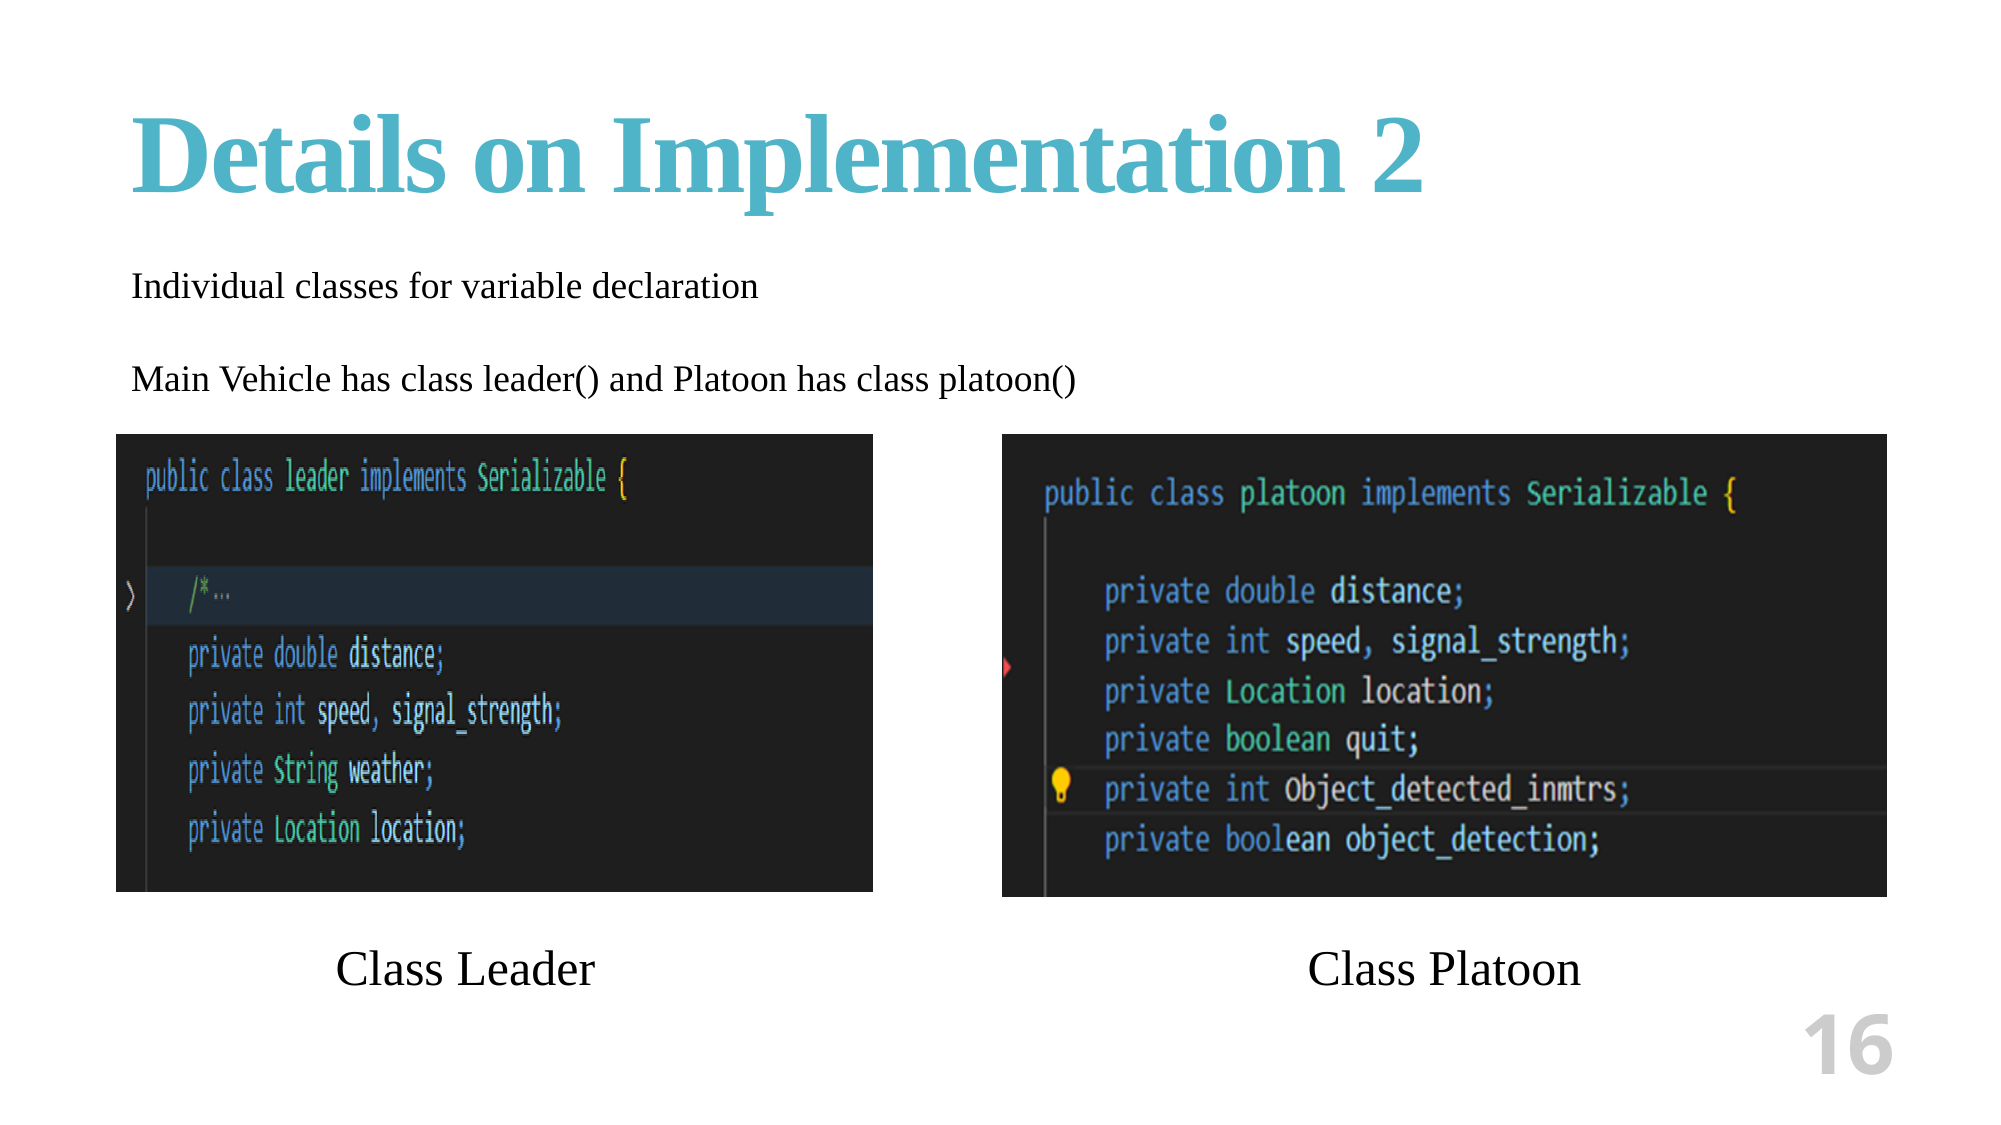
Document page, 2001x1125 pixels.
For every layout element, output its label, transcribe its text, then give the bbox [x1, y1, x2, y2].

title Details on Implementation 2 [116, 52, 1884, 399]
picture [1002, 434, 1887, 897]
text_box Class Leader [226, 927, 705, 1003]
slide_number 16 [1430, 883, 1911, 1113]
text_box Class Platoon [1205, 927, 1430, 1003]
text_box Individual classes for variable declaration Main Vehicle has class leader() and Platoon has class platoon() [116, 256, 1936, 407]
picture [116, 434, 873, 892]
